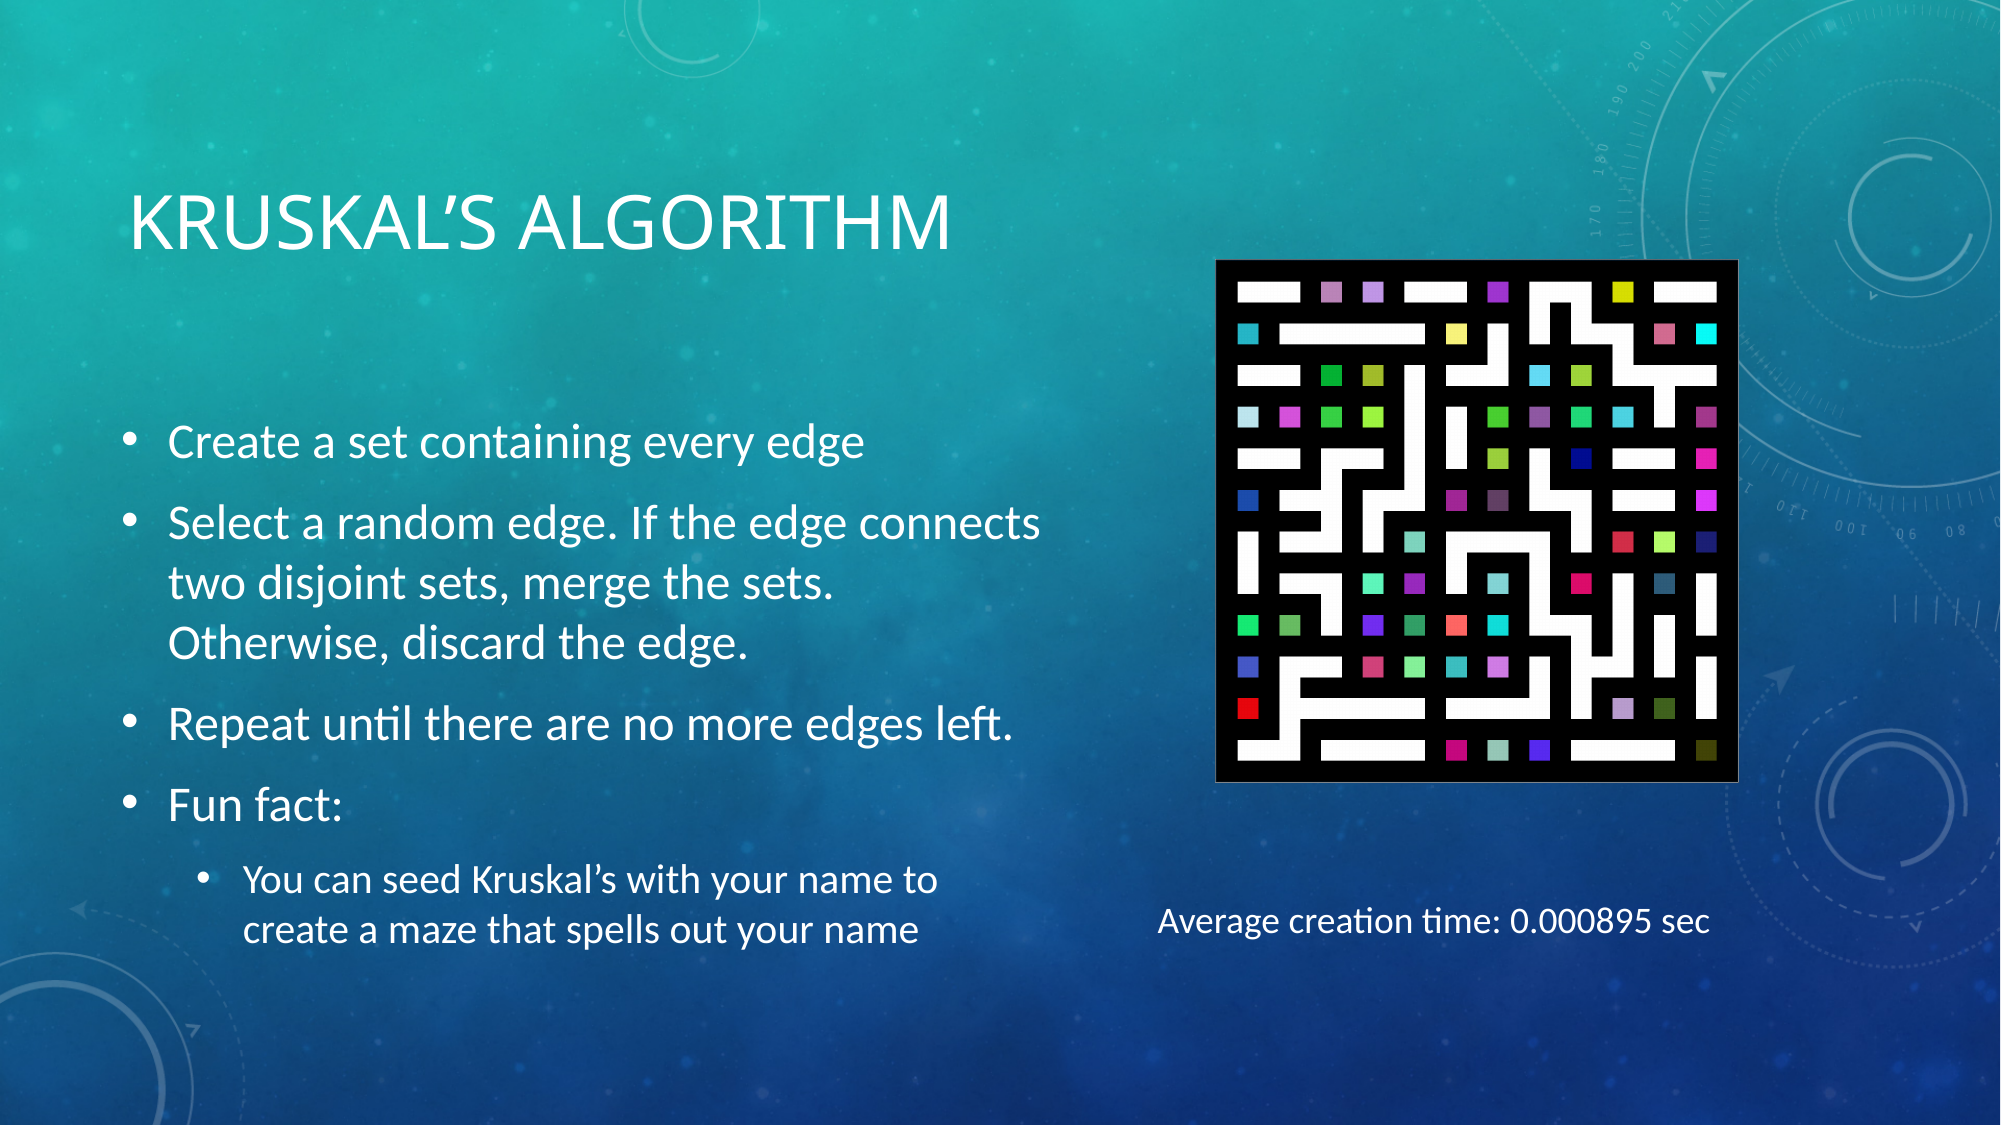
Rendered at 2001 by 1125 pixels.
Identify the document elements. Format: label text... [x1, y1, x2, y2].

text_box Average creation time: 0.000895 sec [1067, 888, 1924, 949]
picture [0, 0, 2001, 1125]
title Kruskal’s Algorithm [112, 99, 1775, 339]
list Create a set containing every edge Select a random edge. If the edge connects two disjoint sets, merge the sets. Otherwise, discard the edge. Repeat until there are no more edges left. Fun fact: You can seed Kruskal’s with your name to create a maze that spells out your name [106, 286, 1068, 1075]
